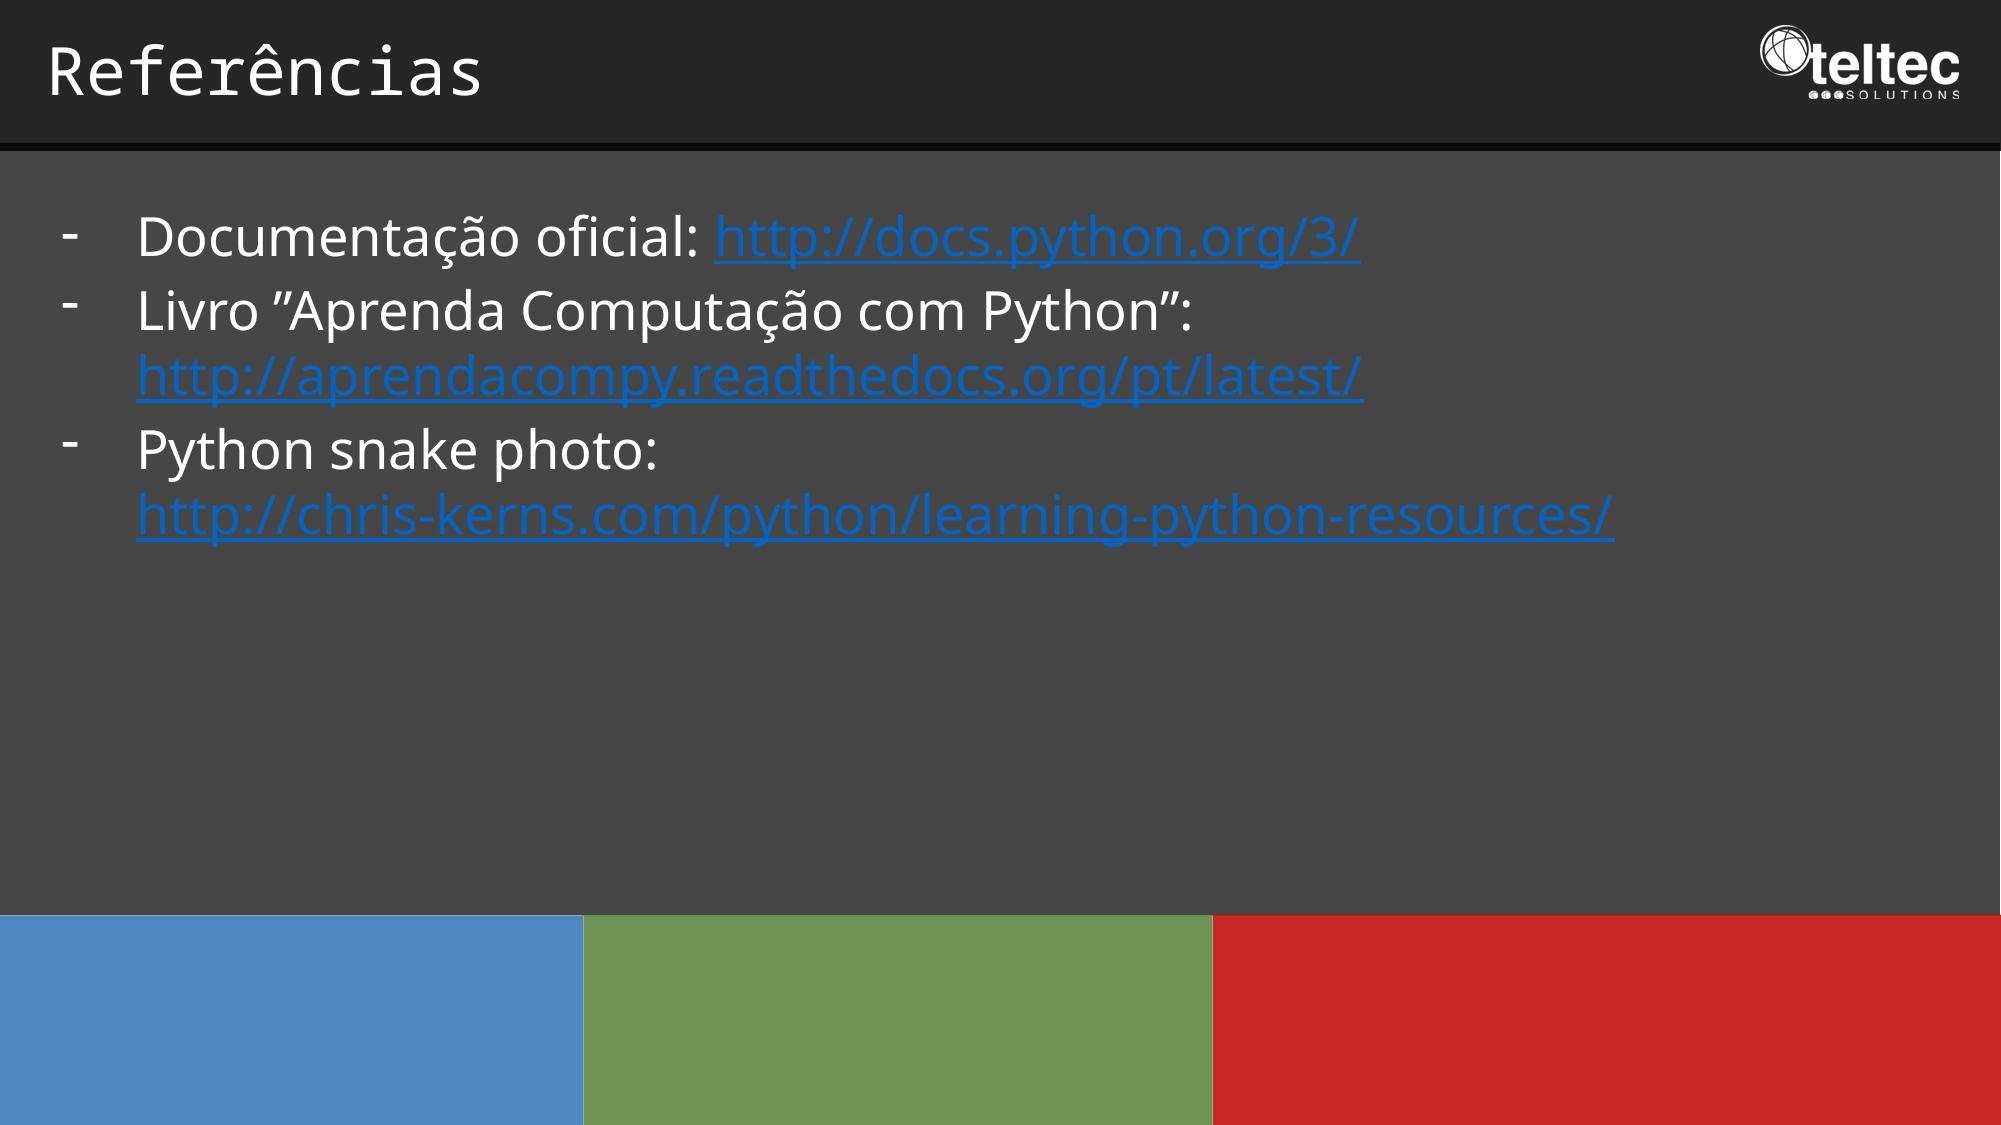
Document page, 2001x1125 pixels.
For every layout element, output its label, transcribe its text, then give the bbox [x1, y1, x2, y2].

text_box Referências [31, 20, 502, 116]
text_box Documentação oficial: http://docs.python.org/3/ Livro ”Aprenda Computação com Python”: http://aprendacompy.readthedocs.org/pt/latest/ Python snake photo: http://chris-kerns.com/python/learning-python-resources/ [46, 194, 1942, 866]
